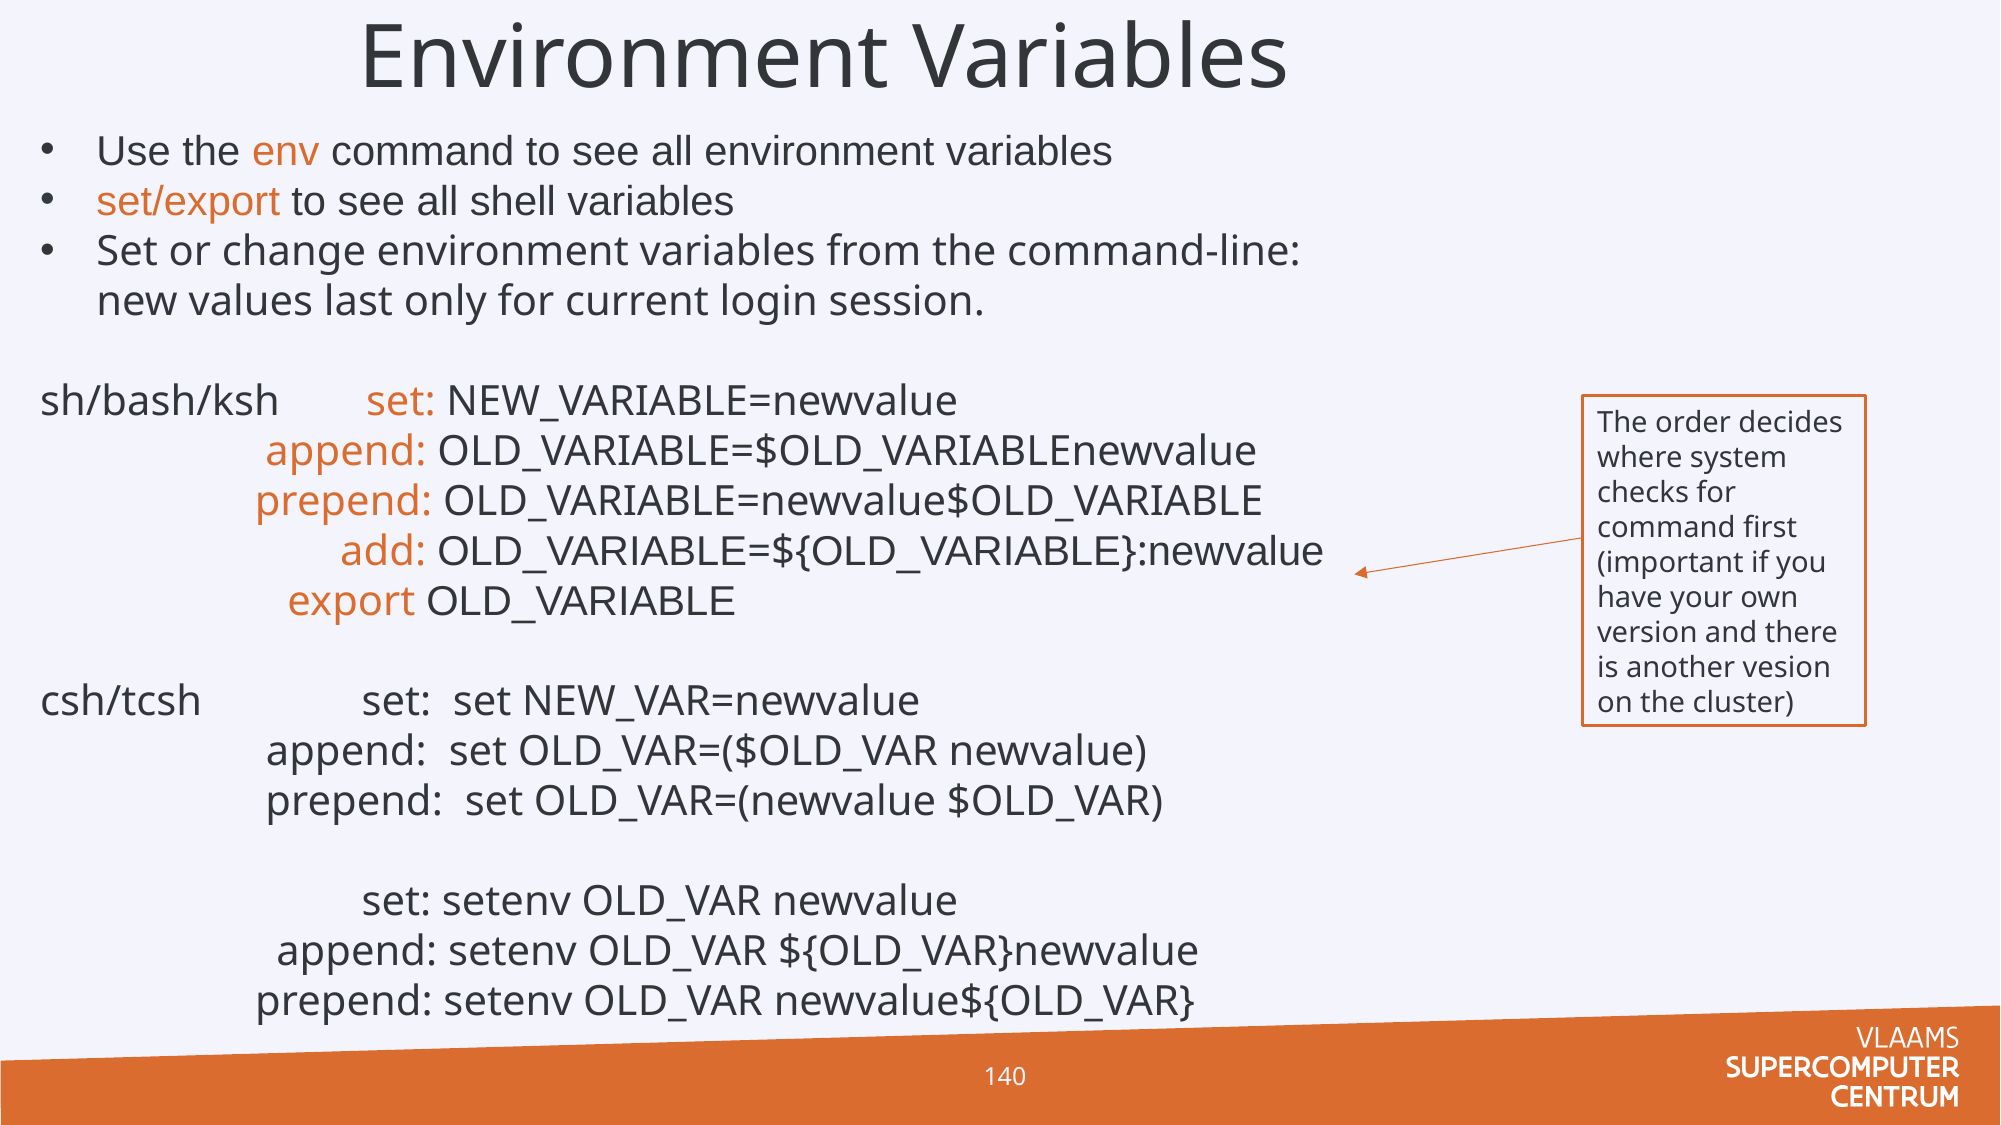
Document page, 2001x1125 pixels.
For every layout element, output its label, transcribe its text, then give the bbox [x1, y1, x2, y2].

slide_number 140 [958, 1047, 1042, 1108]
text_box Use the env command to see all environment variables set/export to see all shell variables Set or change environment variables from the command-line: new values last only for current login session. sh/bash/ksh set: NEW_VARIABLE=newvalue append: OLD_VARIABLE=$OLD_VARIABLEnewvalue prepend: OLD_VARIABLE=newvalue$OLD_VARIABLE add: OLD_VARIABLE=${OLD_VARIABLE}:newvalue export OLD_VARIABLE csh/tcsh set: set NEW_VAR=newvalue append: set OLD_VAR=($OLD_VAR newvalue) prepend: set OLD_VAR=(newvalue $OLD_VAR) set: setenv OLD_VAR newvalue append: setenv OLD_VAR ${OLD_VAR}newvalue prepend: setenv OLD_VAR newvalue${OLD_VAR} [25, 116, 1907, 1082]
picture [1725, 1021, 1960, 1117]
title Environment Variables [249, 3, 1750, 114]
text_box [1354, 537, 1583, 575]
text_box The order decides where system checks for command first (important if you have your own version and there is another vesion on the cluster) [1582, 395, 1866, 726]
